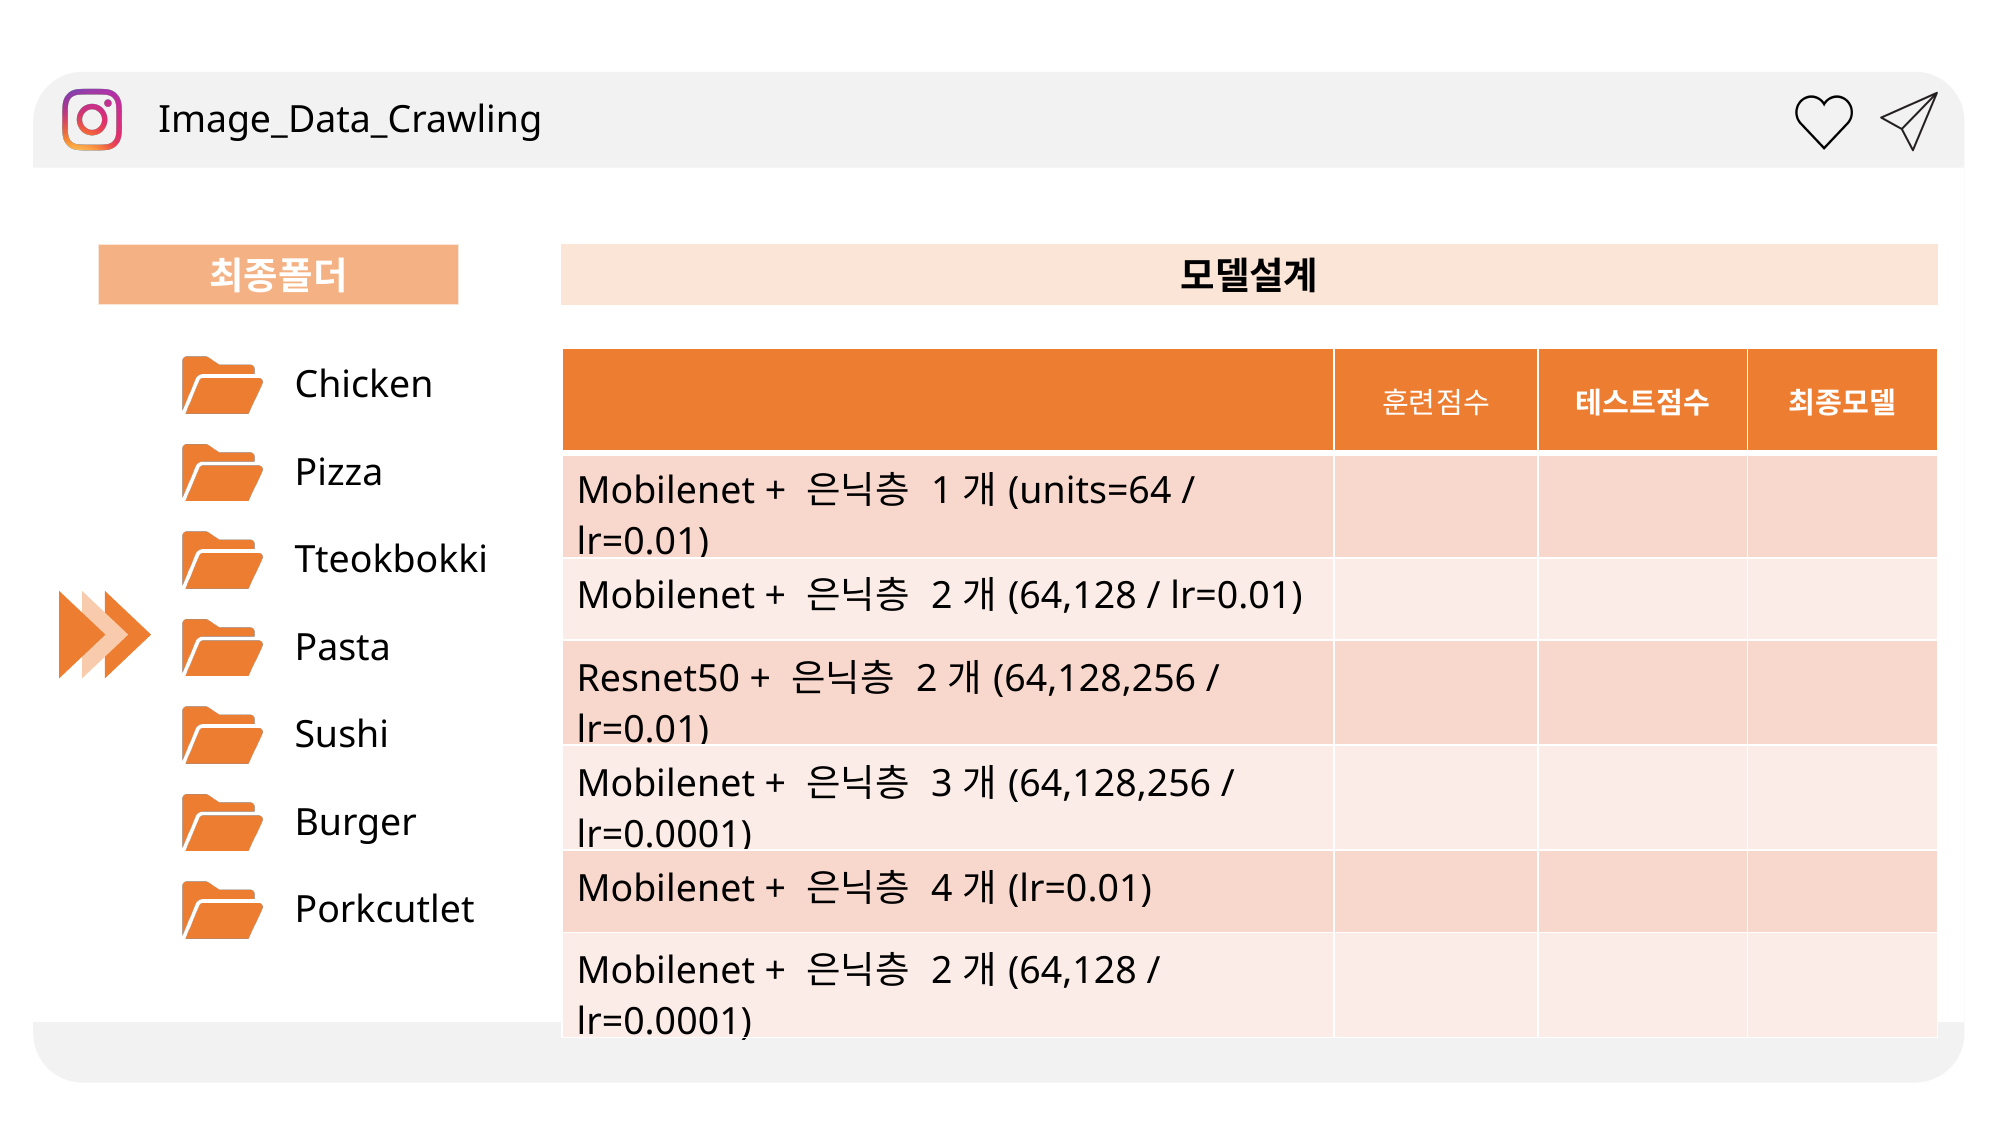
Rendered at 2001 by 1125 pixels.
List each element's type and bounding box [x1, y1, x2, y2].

text_box [173, 599, 530, 686]
picture [1880, 91, 1938, 152]
text_box [173, 521, 530, 599]
text_box [173, 336, 530, 434]
text_box [173, 861, 530, 959]
text_box [173, 434, 530, 521]
text_box [173, 774, 530, 861]
picture [1795, 95, 1853, 150]
text_box [173, 686, 530, 774]
picture [60, 86, 124, 153]
text_box [33, 71, 1965, 1083]
